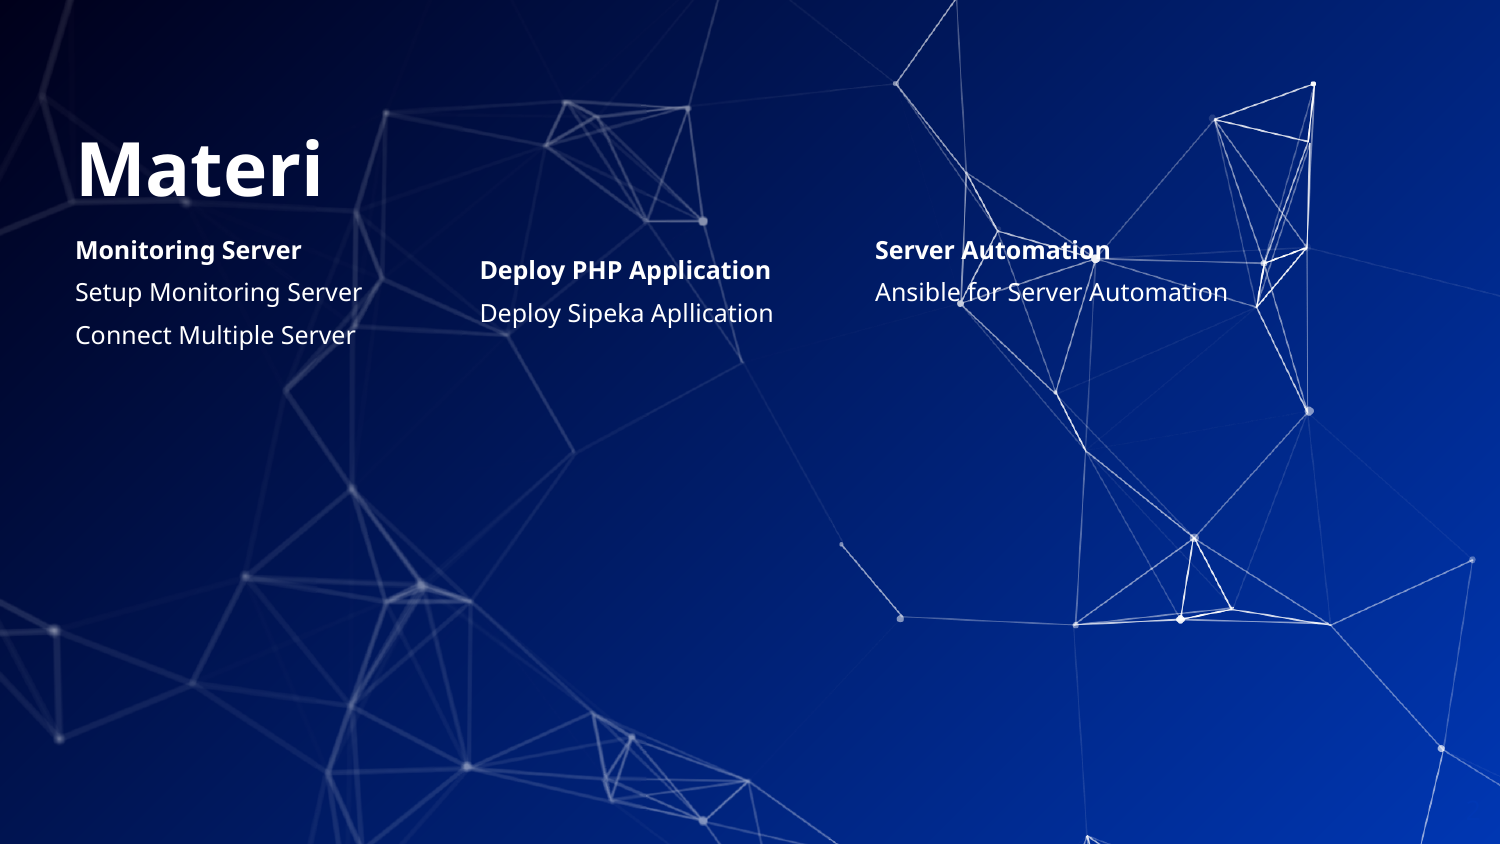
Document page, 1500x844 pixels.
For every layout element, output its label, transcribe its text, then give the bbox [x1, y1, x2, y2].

list Server Automation Ansible for Server Automation [875, 234, 1317, 752]
slide_number 2 [1391, 779, 1482, 844]
text_box Deploy PHP Application Deploy Sipeka Apllication [479, 254, 832, 772]
picture [0, 0, 1500, 844]
list Monitoring Server Setup Monitoring Server Connect Multiple Server [75, 234, 427, 752]
title Materi [75, 71, 1064, 212]
